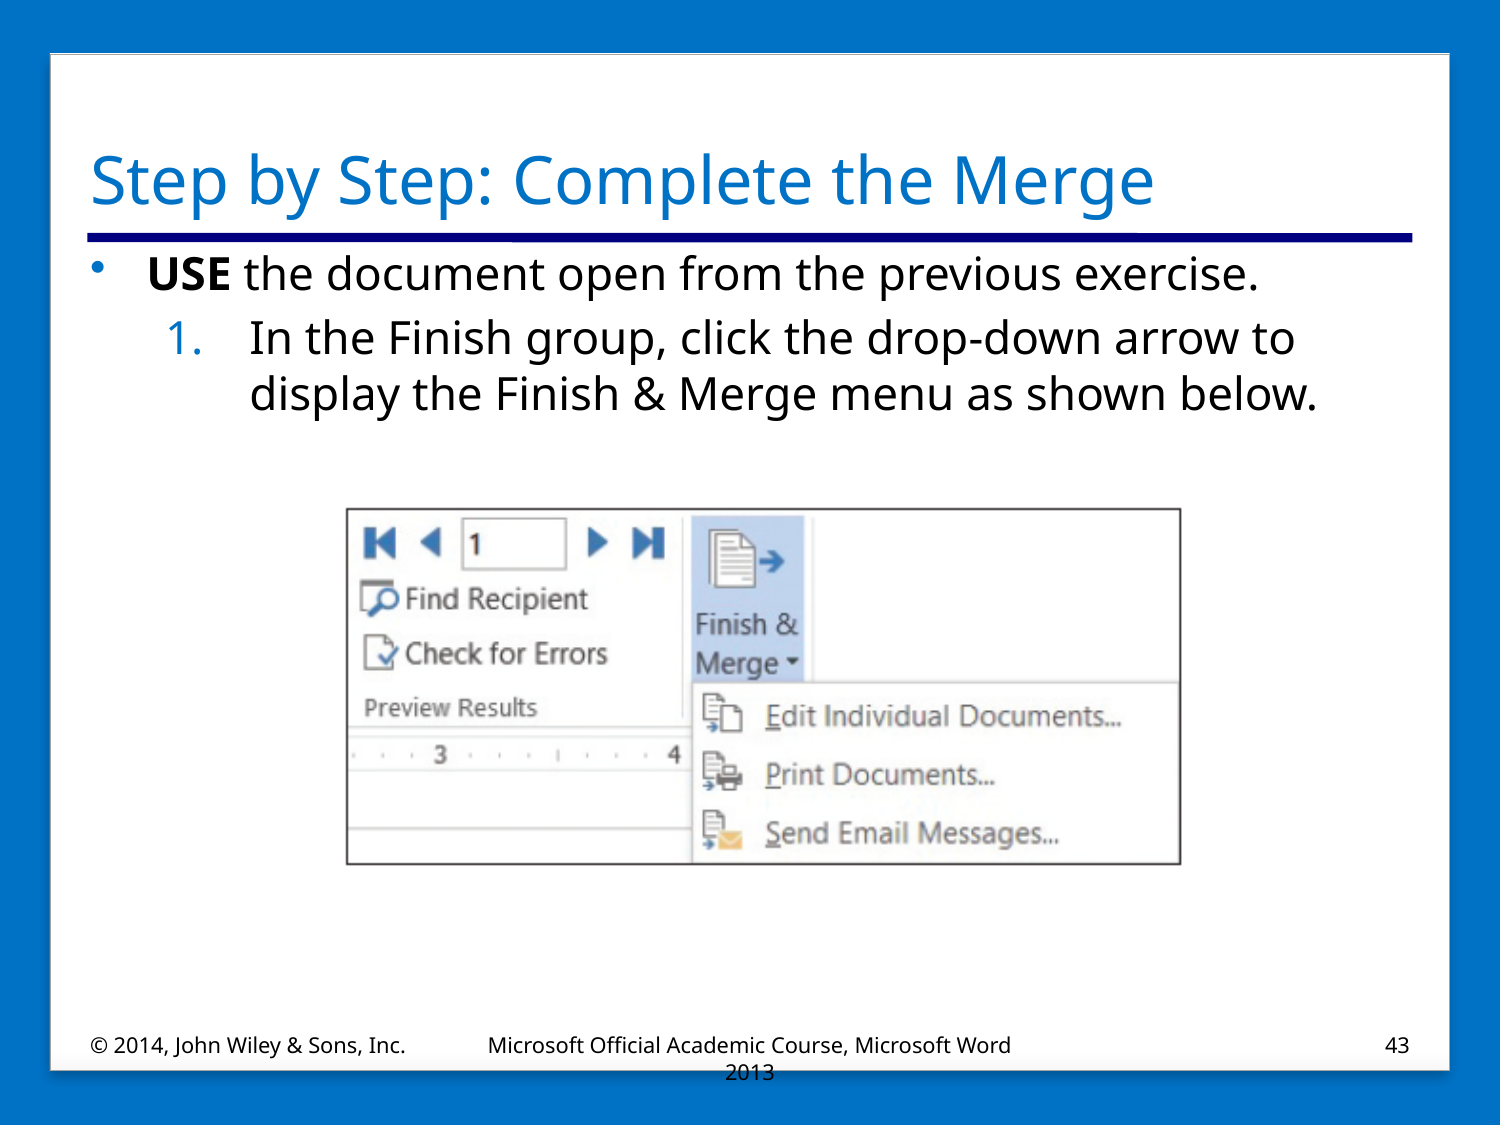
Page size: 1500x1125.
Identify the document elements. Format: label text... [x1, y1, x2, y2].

footer Microsoft Official Academic Course, Microsoft Word 2013 [449, 1024, 1051, 1103]
slide_number 43 [1074, 1024, 1426, 1103]
title Step by Step: Complete the Merge [74, 74, 1426, 226]
slide_number © 2014, John Wiley & Sons, Inc. [74, 1024, 426, 1103]
list USE the document open from the previous exercise. In the Finish group, click the drop-down arrow to display the Finish & Merge menu as shown below. [75, 237, 1425, 1063]
picture [337, 499, 1195, 878]
